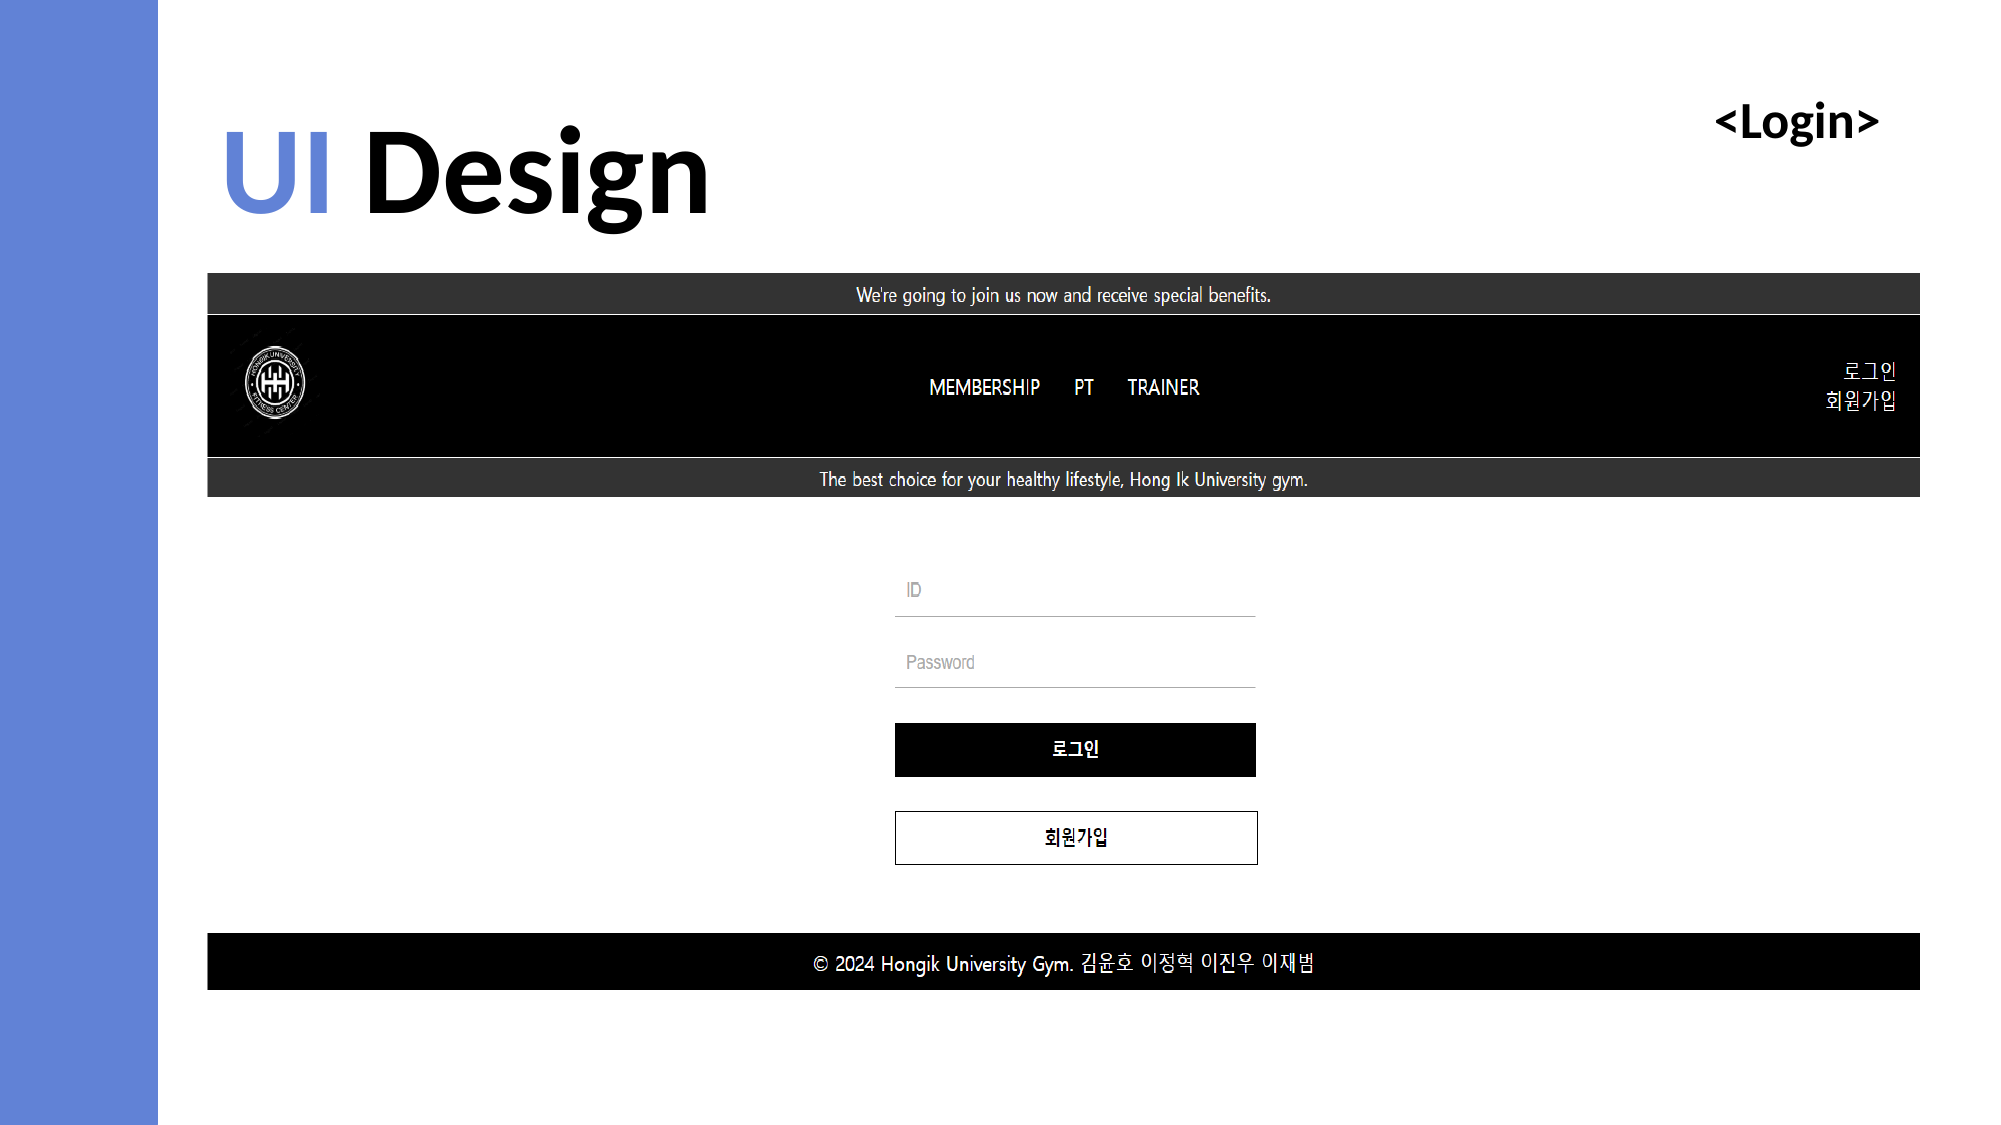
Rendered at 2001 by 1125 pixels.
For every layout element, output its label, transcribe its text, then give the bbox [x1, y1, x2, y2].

picture [197, 265, 1922, 1008]
text_box UI Design [205, 81, 728, 247]
text_box [0, 0, 158, 1125]
text_box <Login> [1699, 78, 1896, 156]
